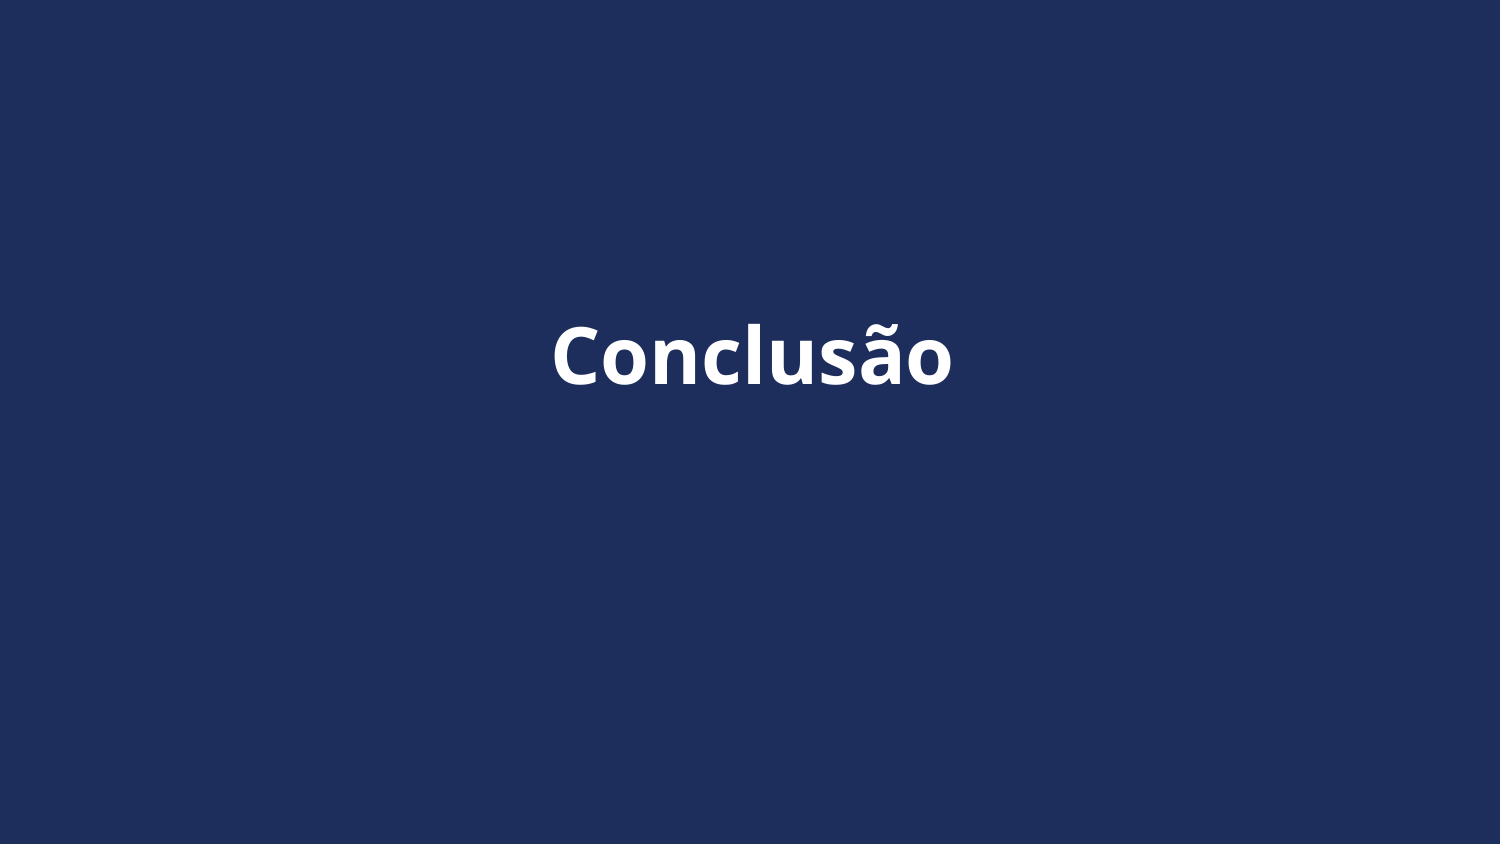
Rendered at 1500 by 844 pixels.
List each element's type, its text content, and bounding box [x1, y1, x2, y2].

text_box Conclusão [102, 290, 1403, 416]
